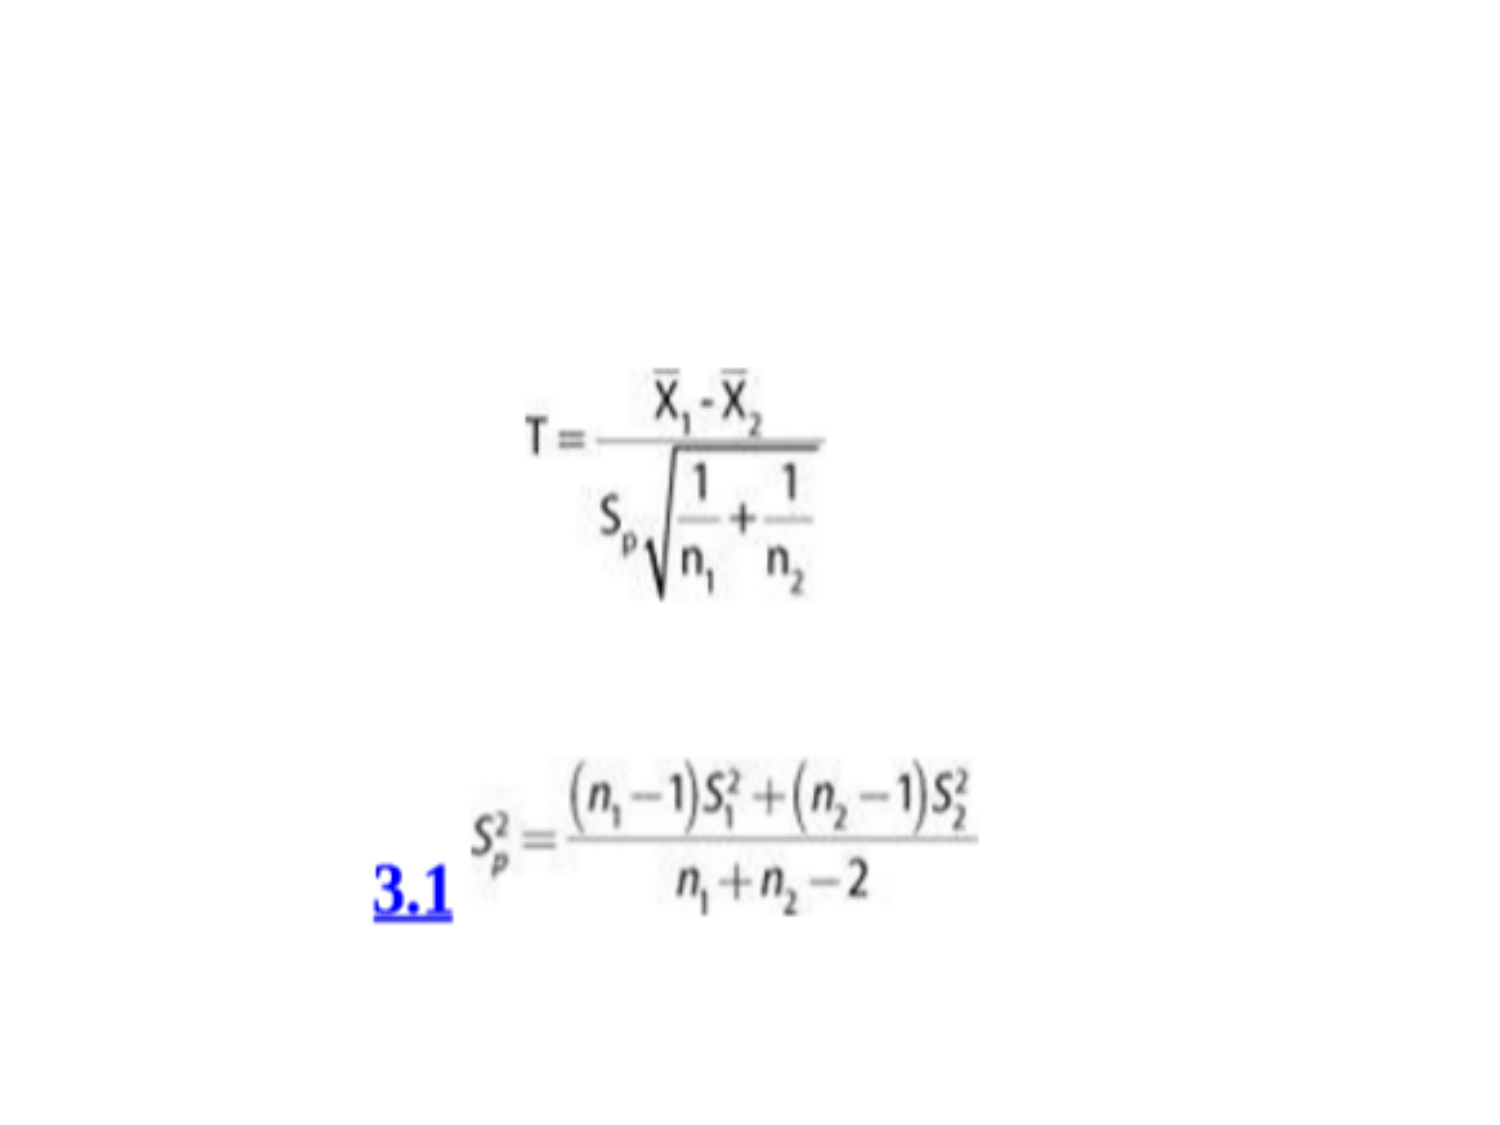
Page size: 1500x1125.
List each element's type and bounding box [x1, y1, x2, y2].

list [224, 349, 1176, 963]
